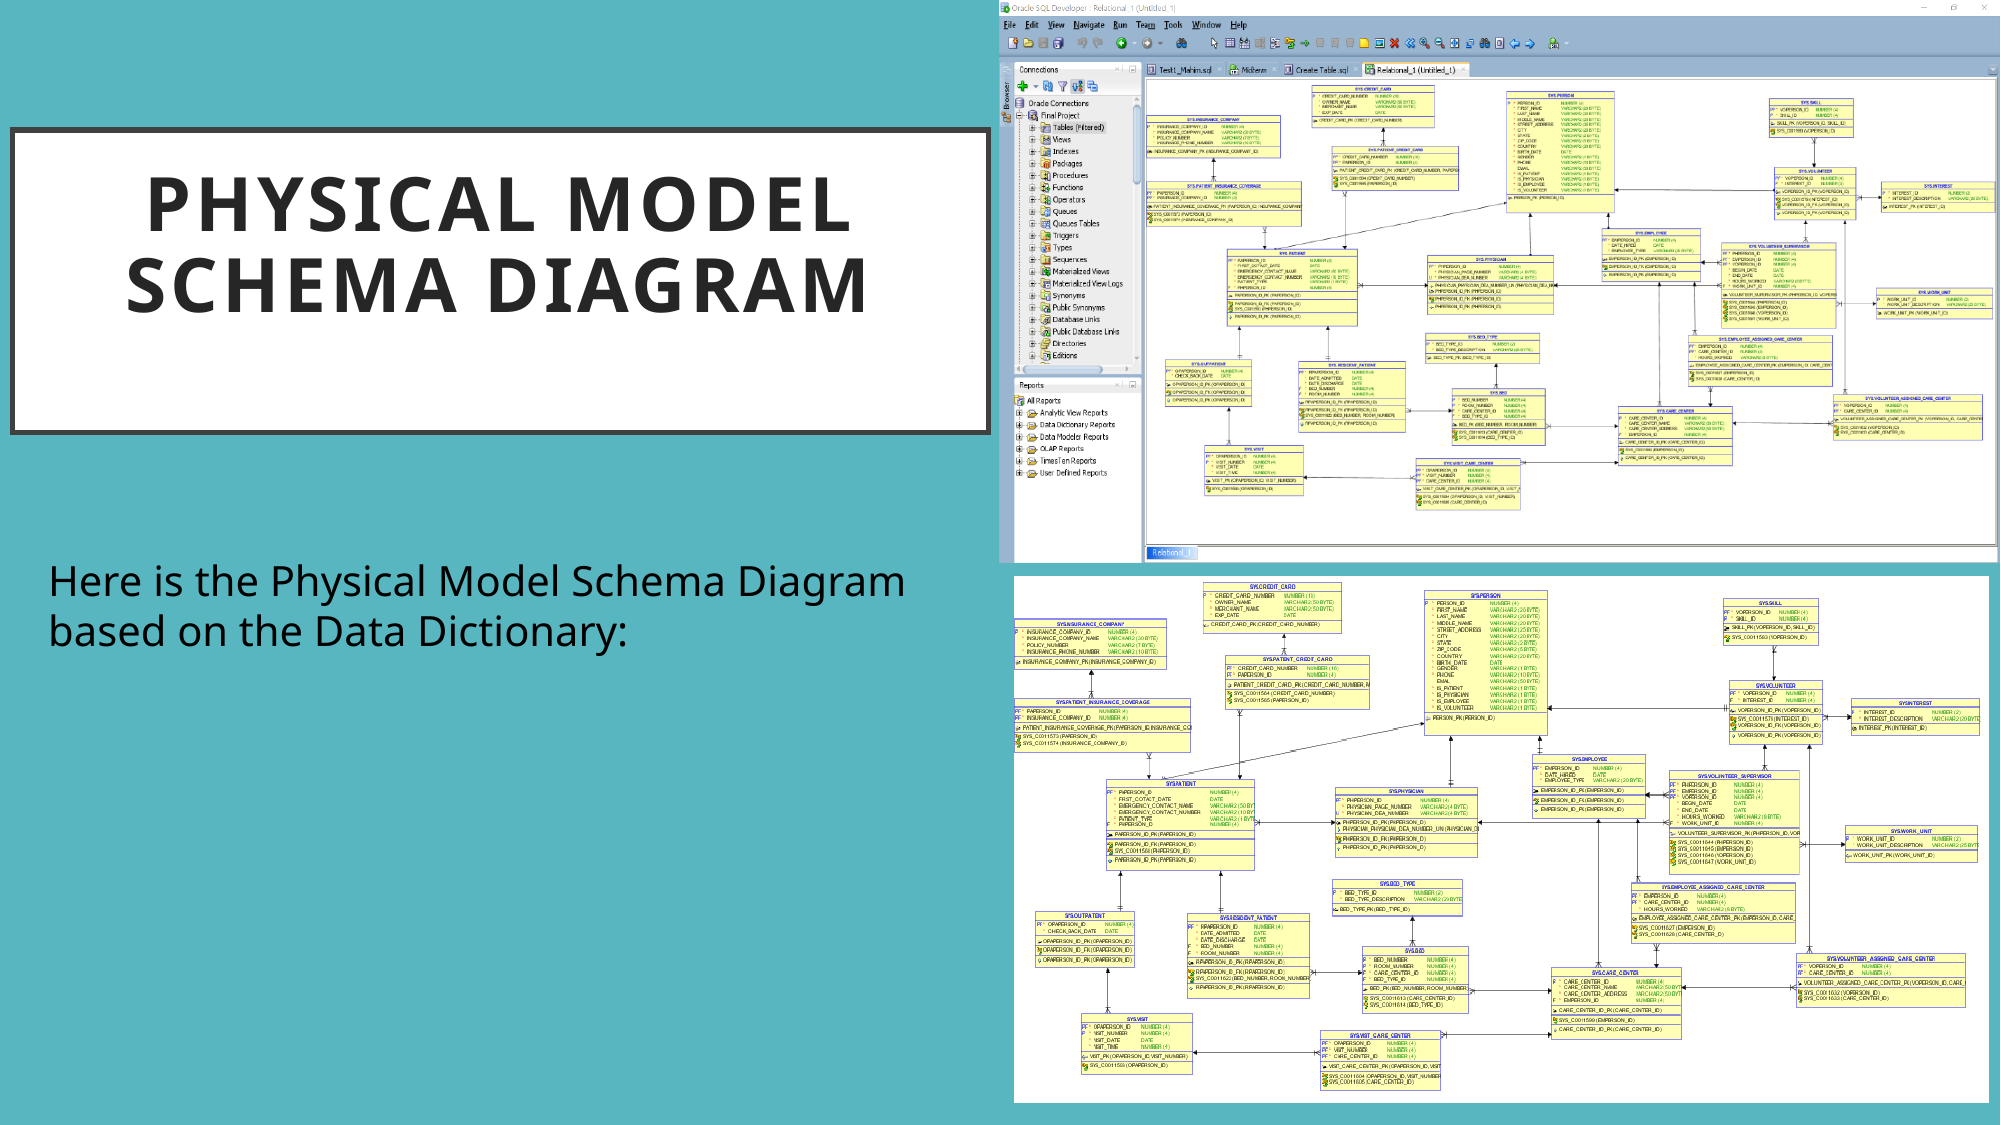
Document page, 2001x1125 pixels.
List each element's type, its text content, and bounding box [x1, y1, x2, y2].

text_box Here is the Physical Model Schema Diagram based on the Data Dictionary: [33, 547, 989, 708]
picture [1014, 576, 1989, 1103]
title Physical Model Schema Diagram [10, 127, 991, 435]
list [999, 0, 2000, 563]
